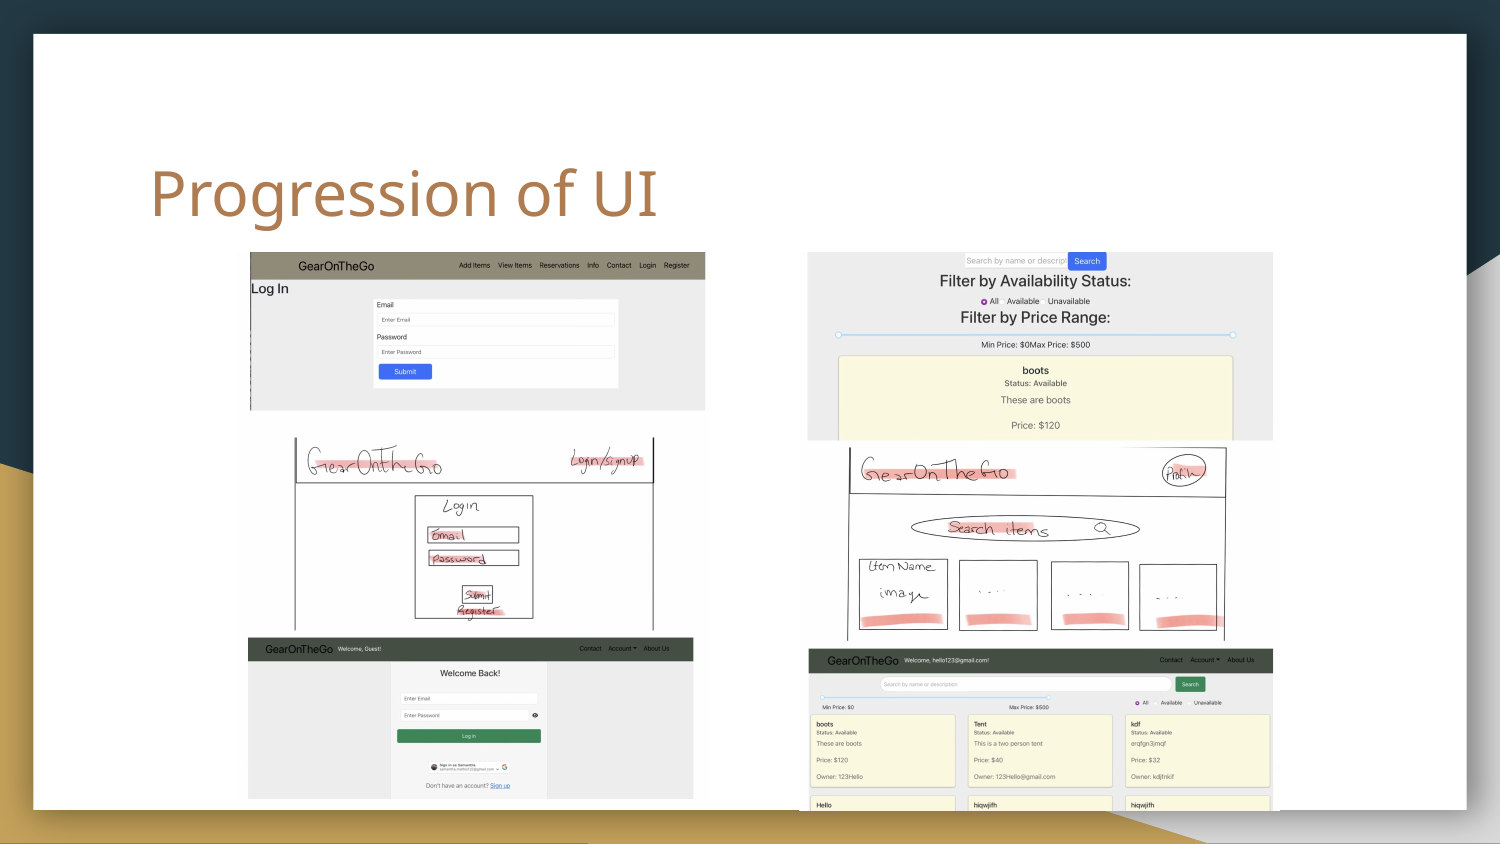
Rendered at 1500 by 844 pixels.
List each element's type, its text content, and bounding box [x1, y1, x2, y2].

picture [799, 252, 1281, 812]
picture [234, 252, 710, 799]
title Progression of UI [134, 138, 1366, 296]
